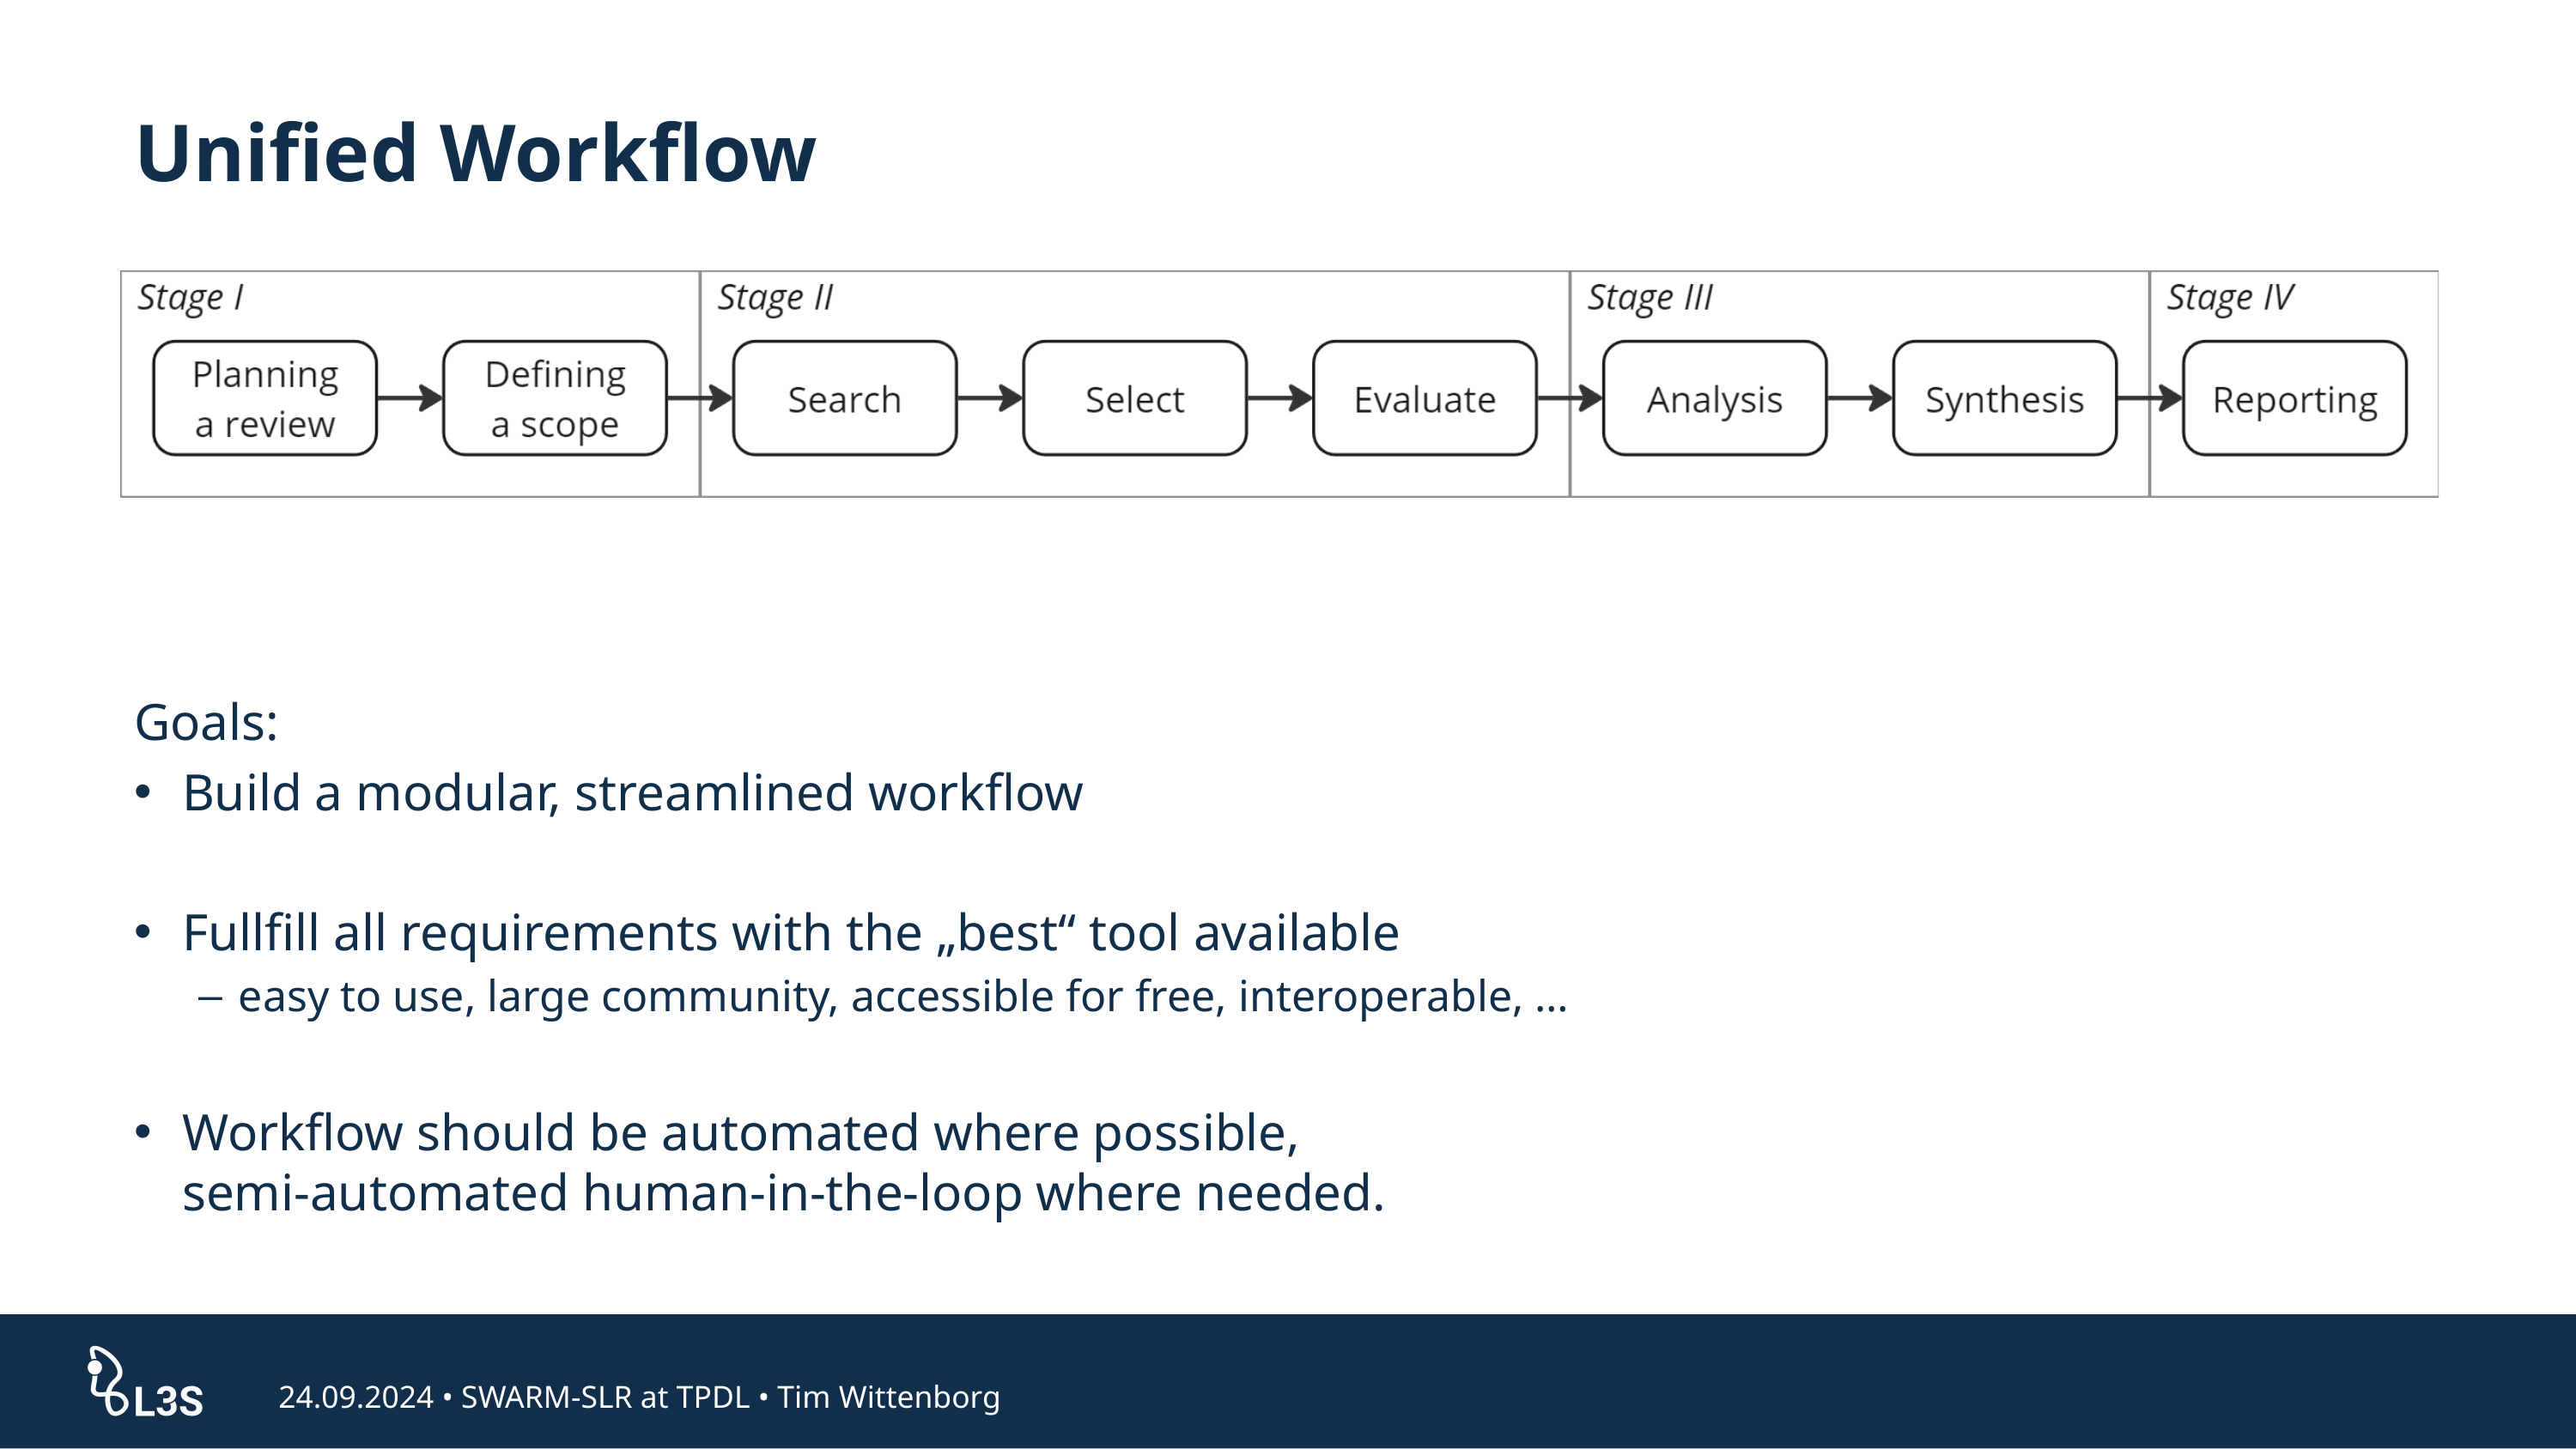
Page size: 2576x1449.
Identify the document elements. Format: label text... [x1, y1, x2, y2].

list 24.09.2024 • SWARM-SLR at TPDL • Tim Wittenborg [265, 1376, 2249, 1416]
text_box Goals: Build a modular, streamlined workflow Fullfill all requirements with the „best“ tool available easy to use, large community, accessible for free, interoperable, … Workflow should be automated where possible, semi-automated human-in-the-loop where needed. [120, 684, 2439, 1251]
title Unified Workflow [121, 70, 2439, 231]
picture [119, 270, 2439, 499]
picture [85, 1344, 204, 1418]
